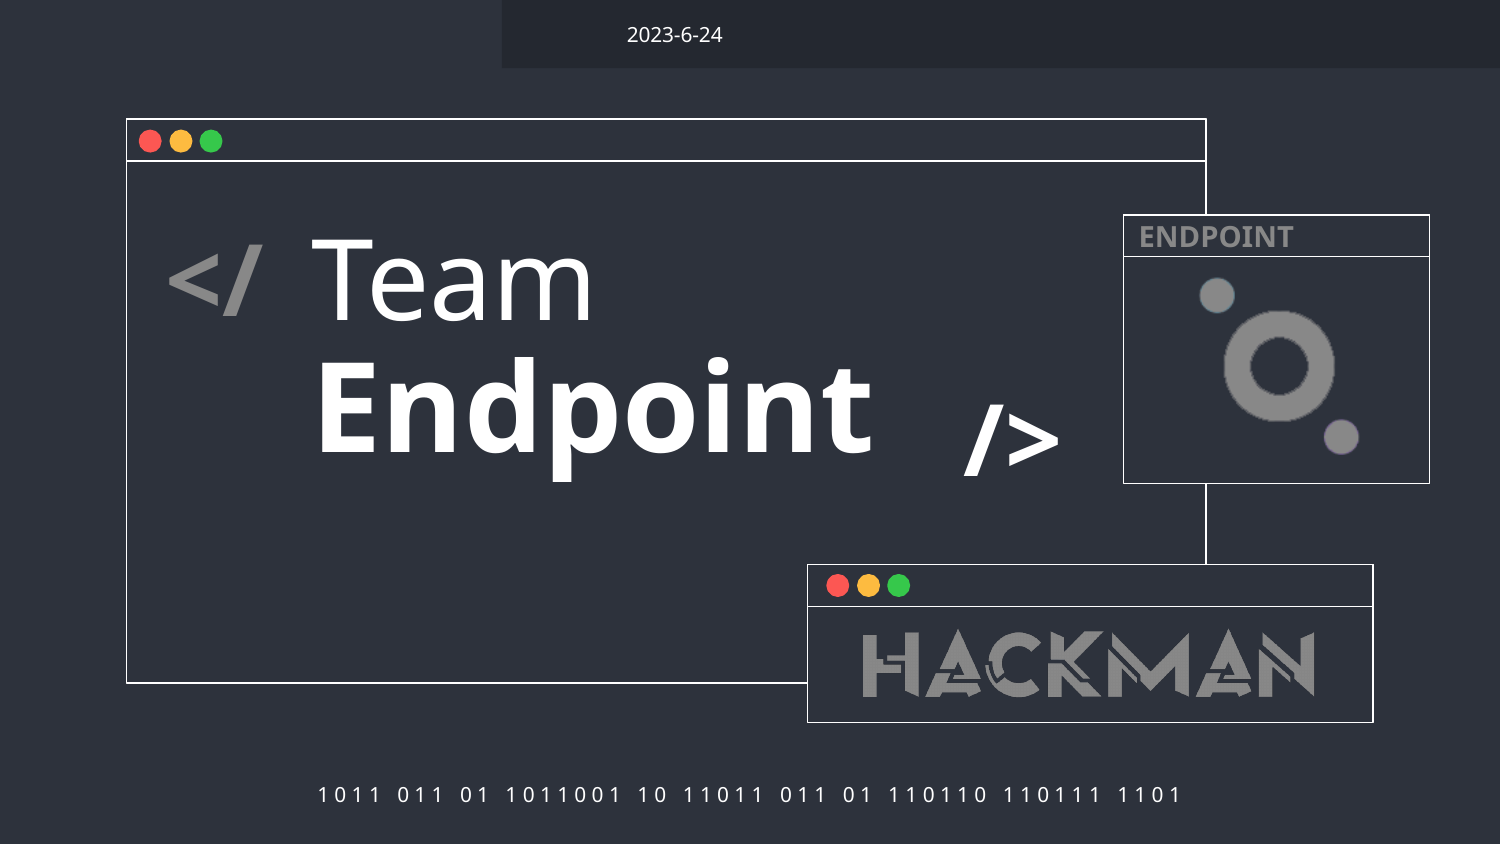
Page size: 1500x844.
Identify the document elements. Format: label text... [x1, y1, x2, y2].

text_box 2023-6-24 [611, 19, 940, 49]
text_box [807, 564, 1374, 723]
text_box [126, 118, 1207, 684]
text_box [1123, 214, 1430, 484]
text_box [828, 575, 909, 596]
picture [858, 626, 1318, 698]
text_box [140, 131, 221, 151]
picture [1187, 263, 1371, 465]
